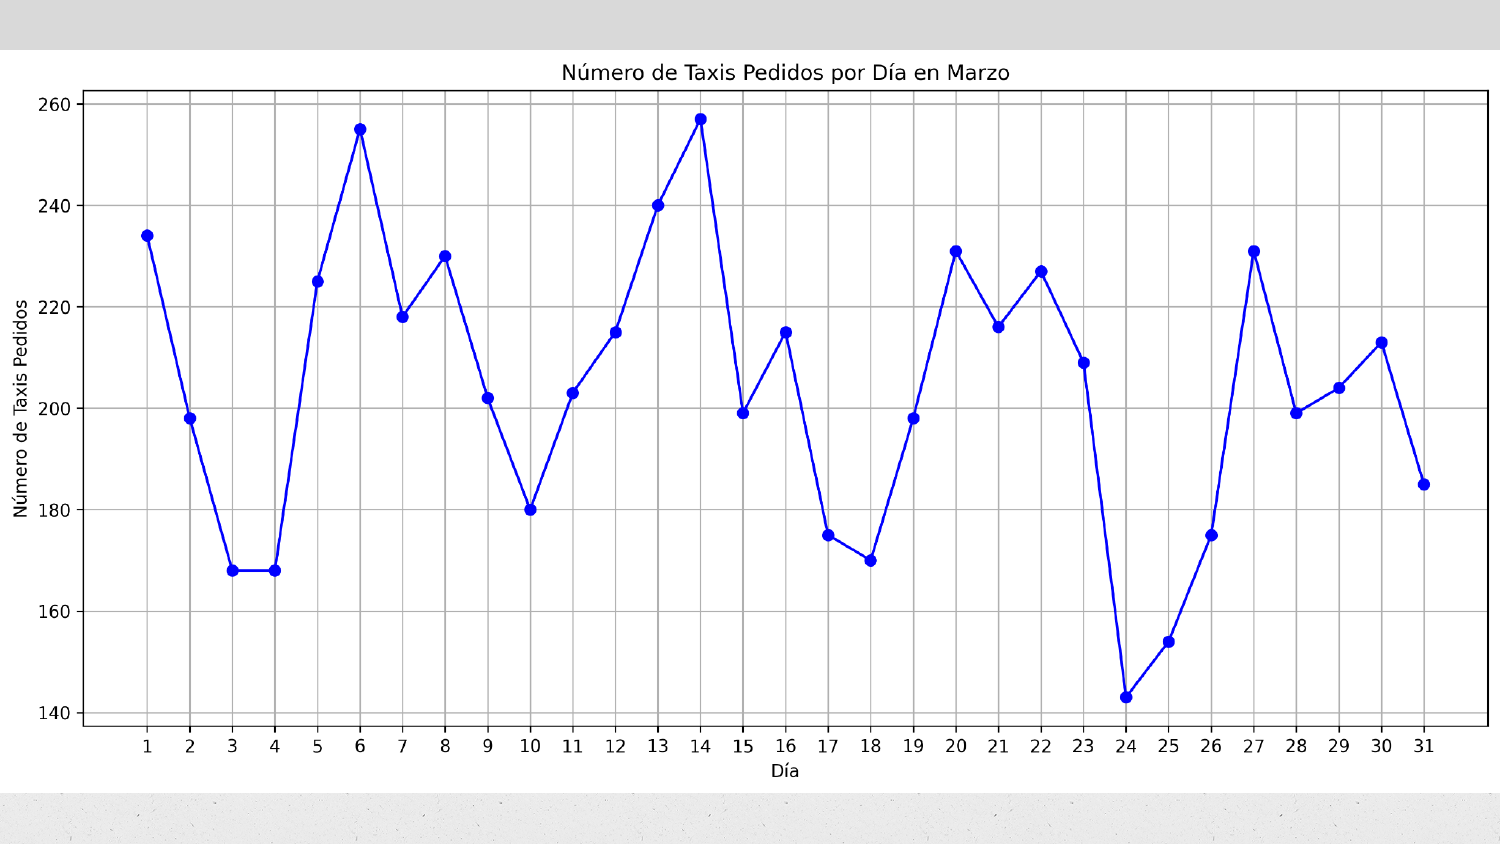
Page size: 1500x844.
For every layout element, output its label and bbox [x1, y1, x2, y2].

picture [0, 50, 1500, 844]
text_box [0, 0, 1500, 50]
